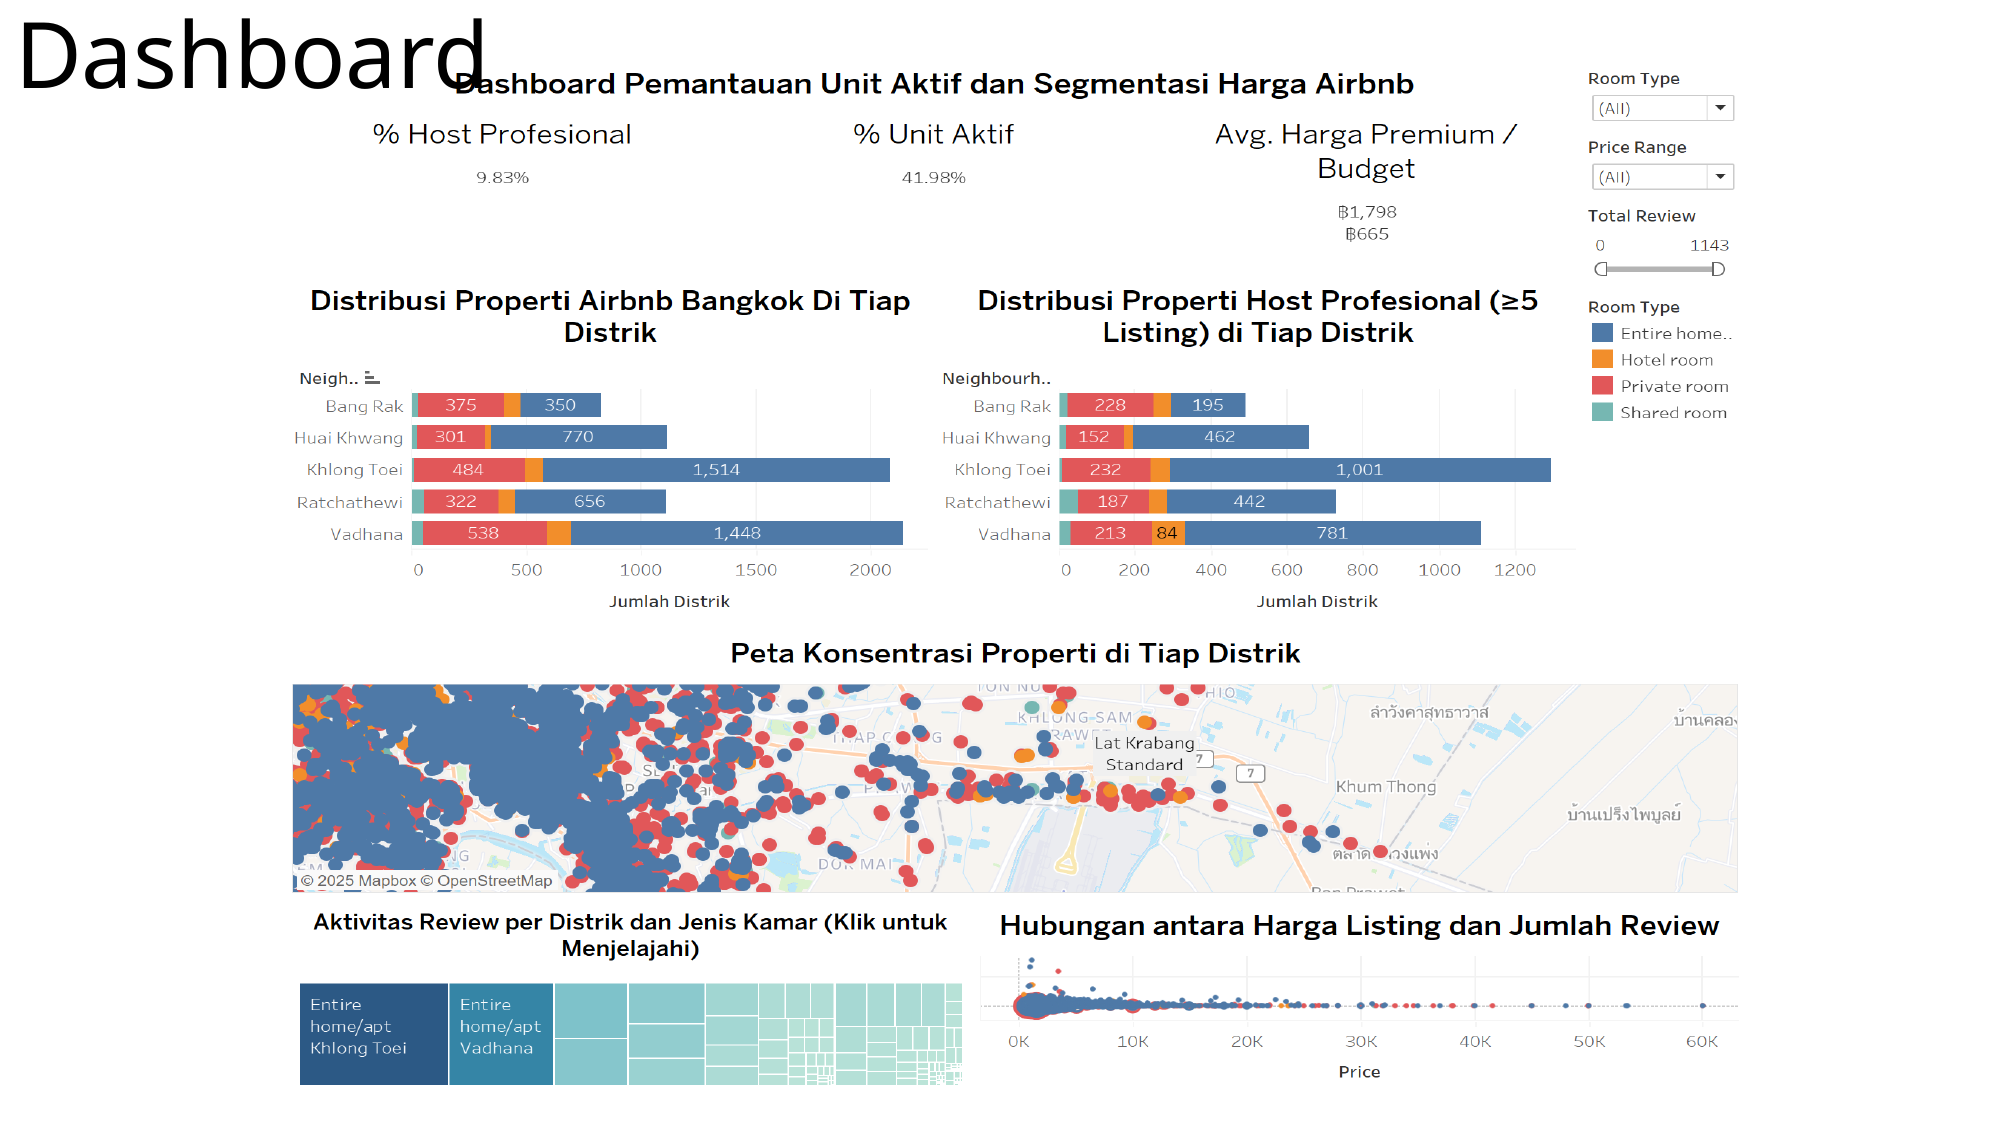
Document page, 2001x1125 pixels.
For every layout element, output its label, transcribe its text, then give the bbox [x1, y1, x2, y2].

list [186, 30, 1795, 1116]
title Dashboard [0, 0, 1725, 119]
